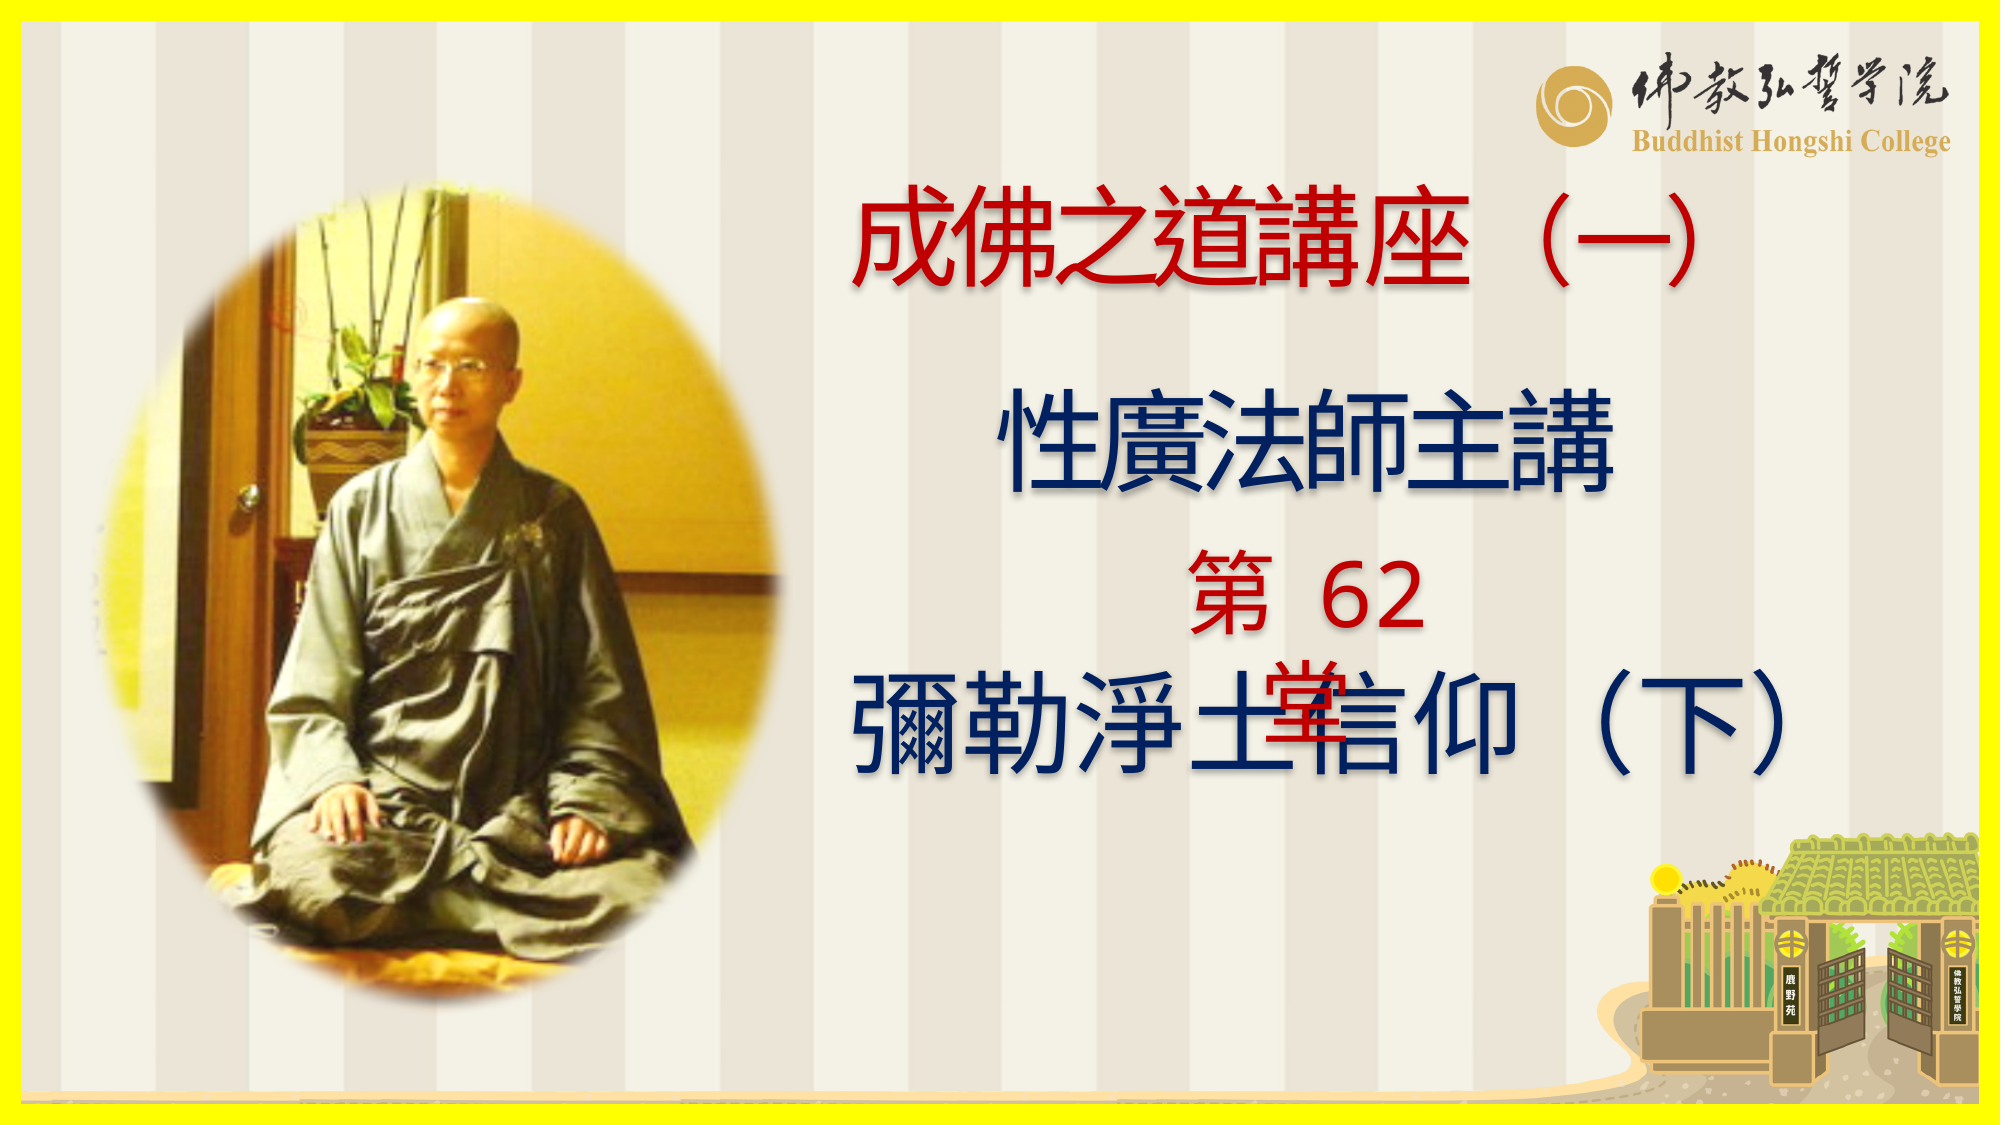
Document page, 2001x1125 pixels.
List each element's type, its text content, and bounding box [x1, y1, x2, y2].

picture [87, 170, 795, 1017]
text_box 彌勒淨土信仰（下） [709, 645, 2000, 1030]
text_box [0, 0, 2000, 1125]
text_box 性廣法師主講 [947, 367, 1665, 510]
text_box 成佛之道講座（一） [781, 131, 1831, 354]
text_box 第 62 堂 [1090, 522, 1523, 632]
